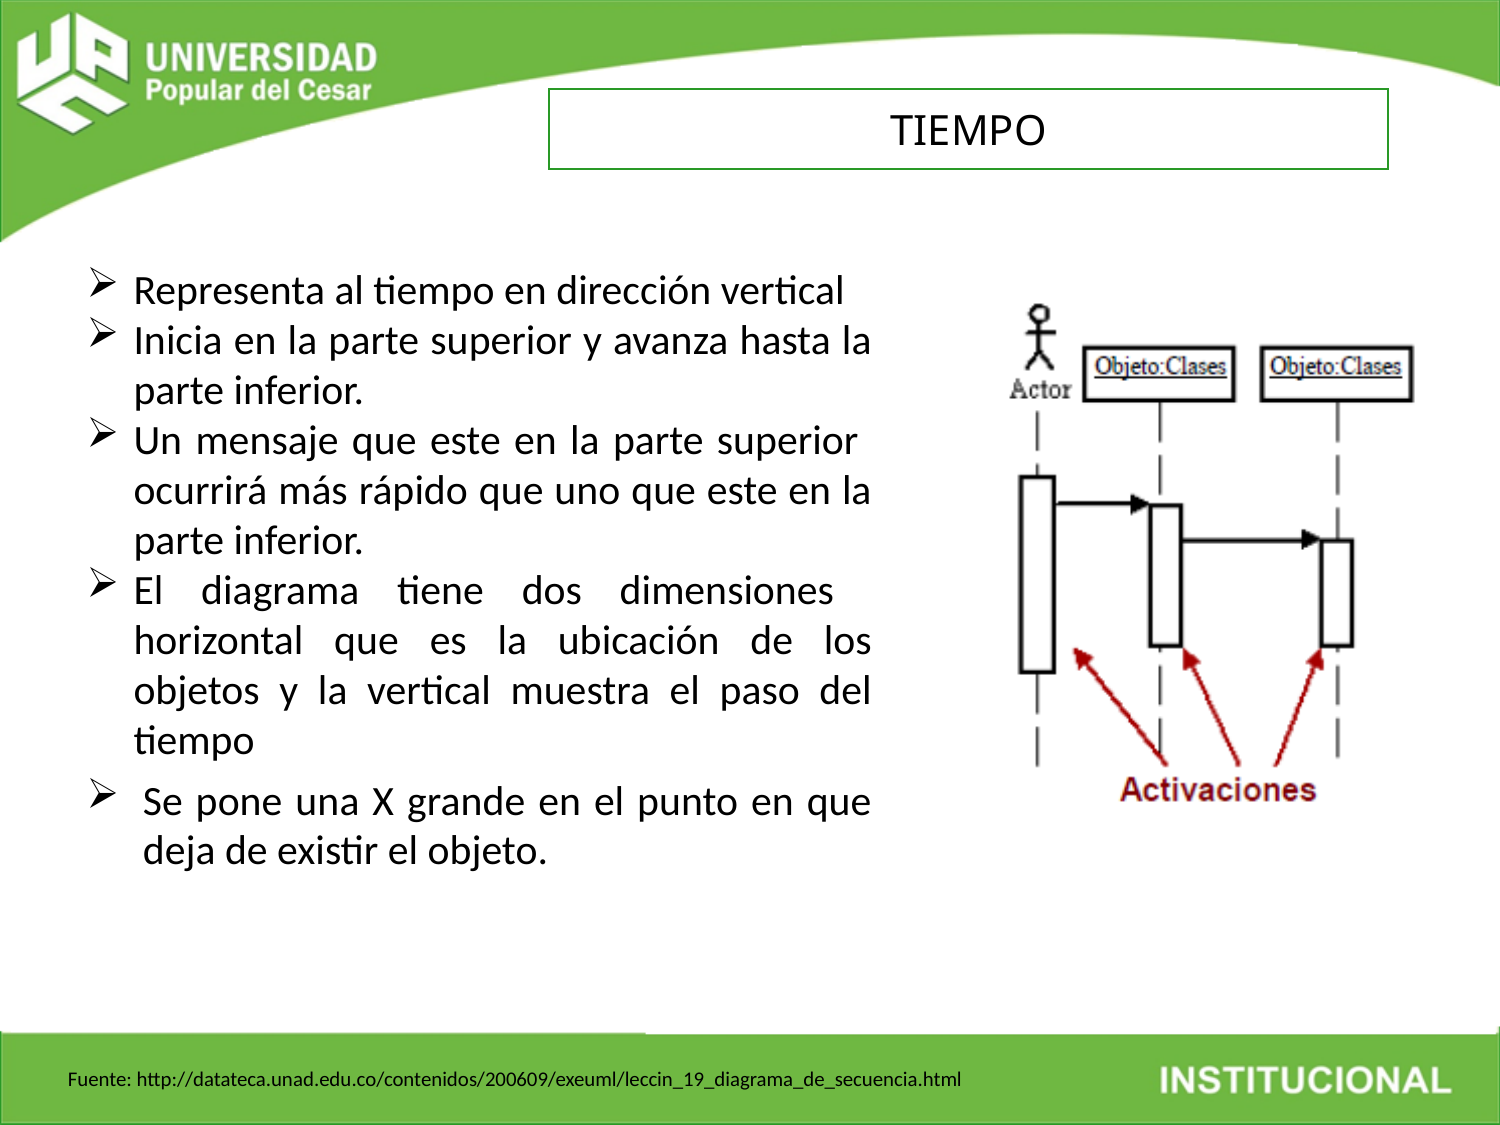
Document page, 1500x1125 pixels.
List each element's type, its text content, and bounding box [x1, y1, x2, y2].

picture [0, 0, 1500, 1125]
text_box Fuente: http://datateca.unad.edu.co/contenidos/200609/exeuml/leccin_19_diagrama_de_secuencia.html [53, 1058, 1412, 1099]
text_box TIEMPO [549, 88, 1388, 170]
text_box Representa al tiempo en dirección vertical Inicia en la parte superior y avanza hasta la parte inferior. Un mensaje que este en la parte superior ocurrirá más rápido que uno que este en la parte inferior. El diagrama tiene dos dimensiones horizontal que es la ubicación de los objetos y la vertical muestra el paso del tiempo Se pone una X grande en el punto en que deja de existir el objeto. [71, 255, 887, 881]
